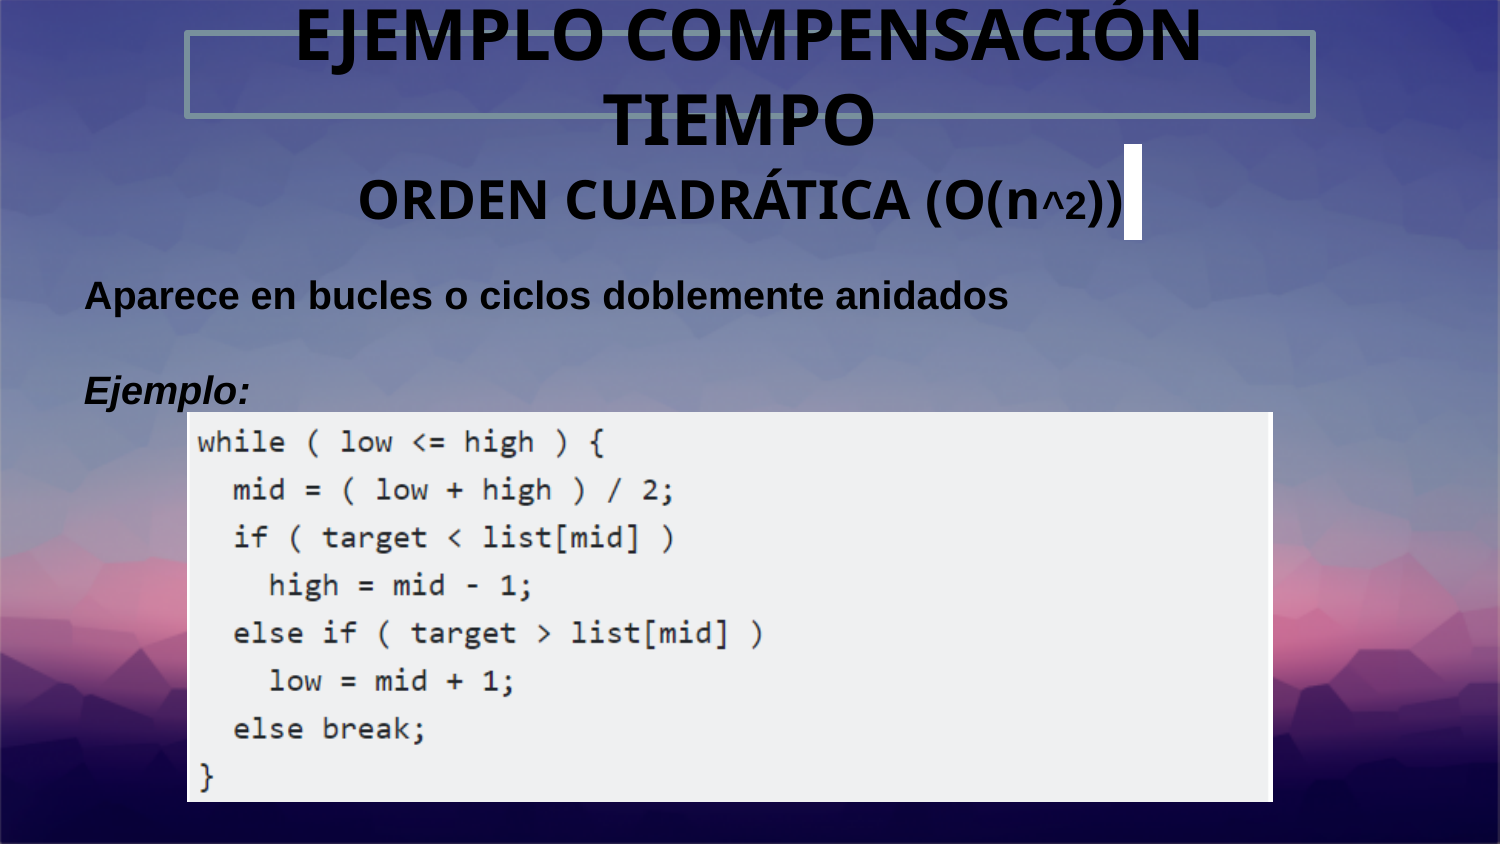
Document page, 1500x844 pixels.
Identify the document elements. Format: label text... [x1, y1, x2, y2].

text_box Aparece en bucles o ciclos doblemente anidados Ejemplo: [68, 254, 1452, 475]
text_box ORDEN CUADRÁTICA (O(n^2)) [321, 149, 1179, 233]
picture [0, 0, 1500, 844]
text_box EJEMPLO COMPENSACIÓN TIEMPO [187, 32, 1313, 117]
